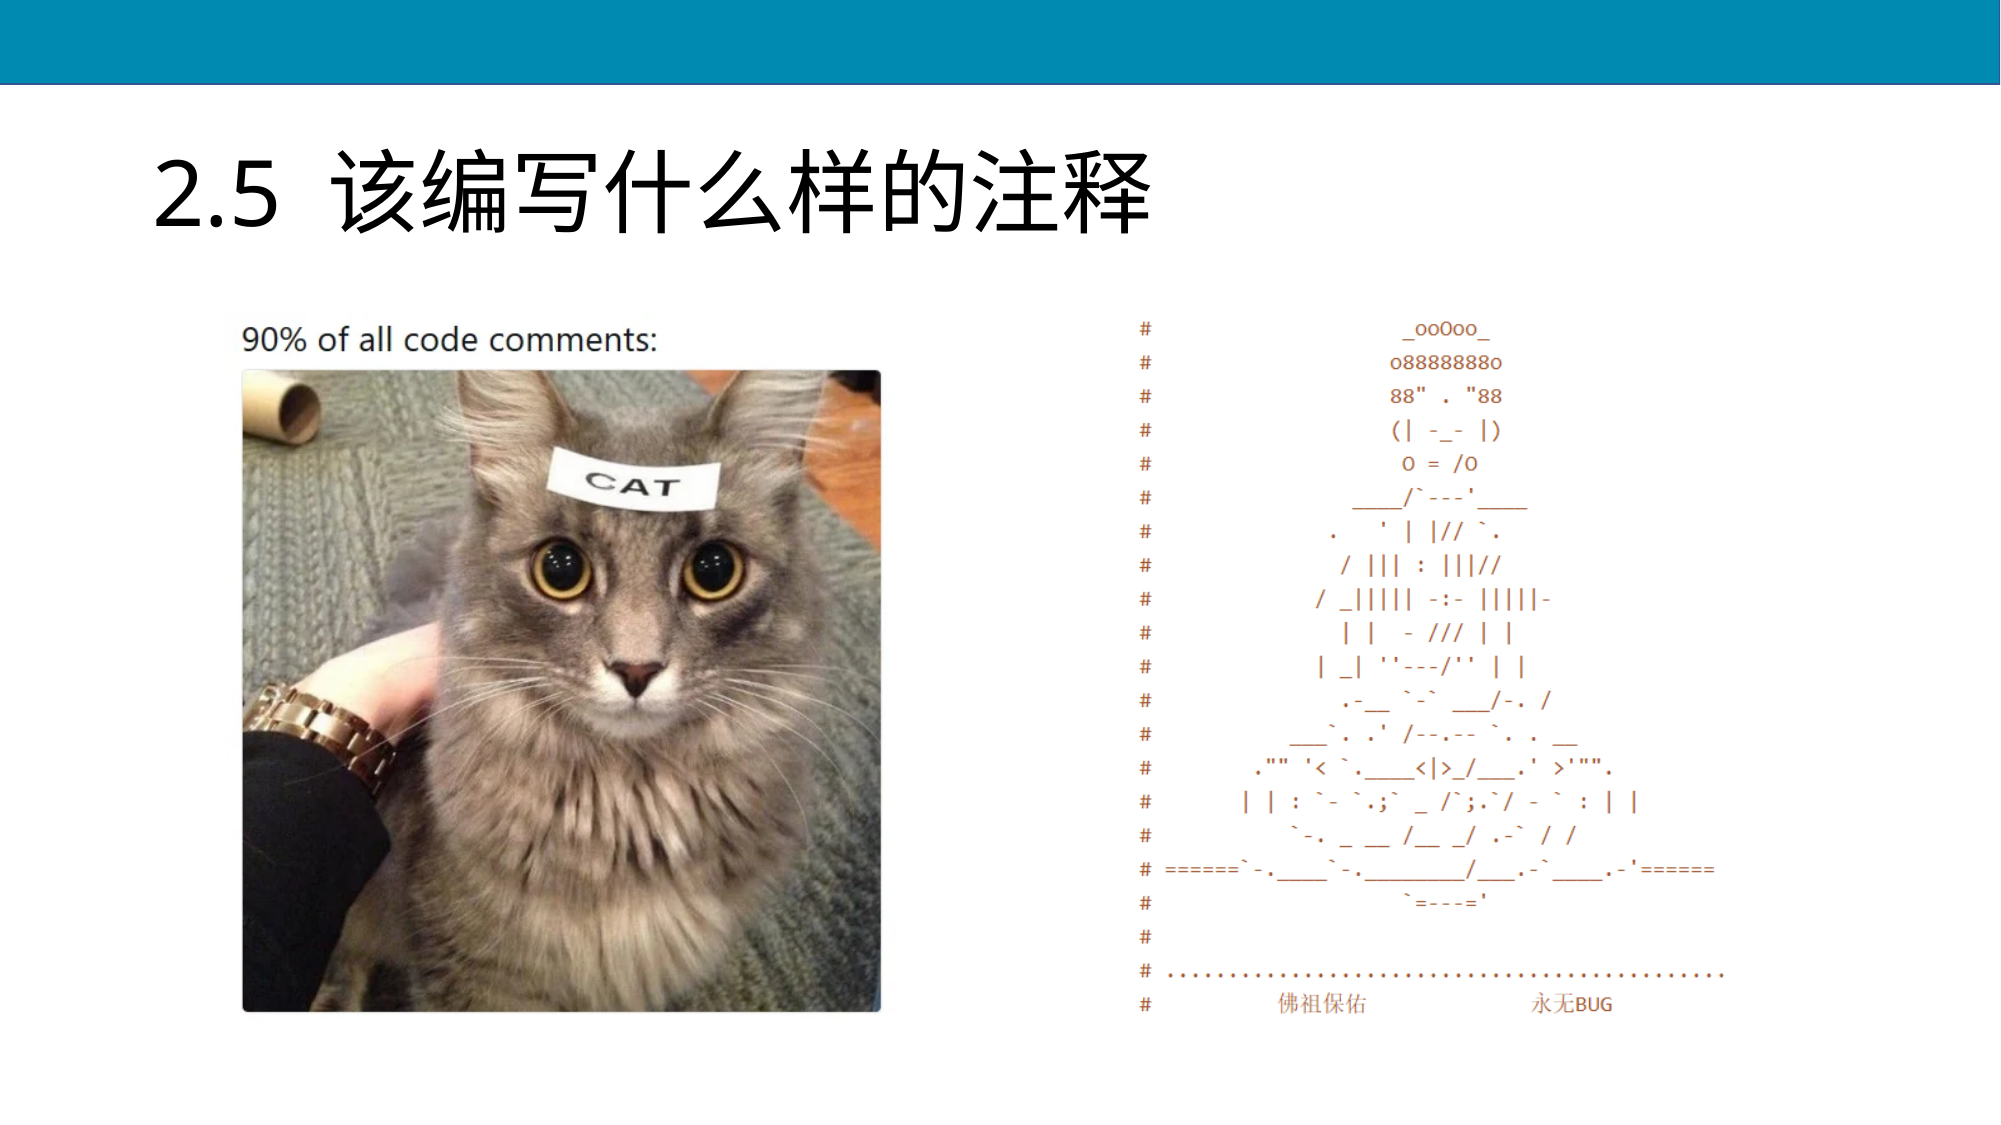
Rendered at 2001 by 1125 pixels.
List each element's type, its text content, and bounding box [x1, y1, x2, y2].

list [1137, 318, 1738, 1020]
title 2.5 该编写什么样的注释 [137, 113, 1863, 280]
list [225, 312, 900, 1026]
